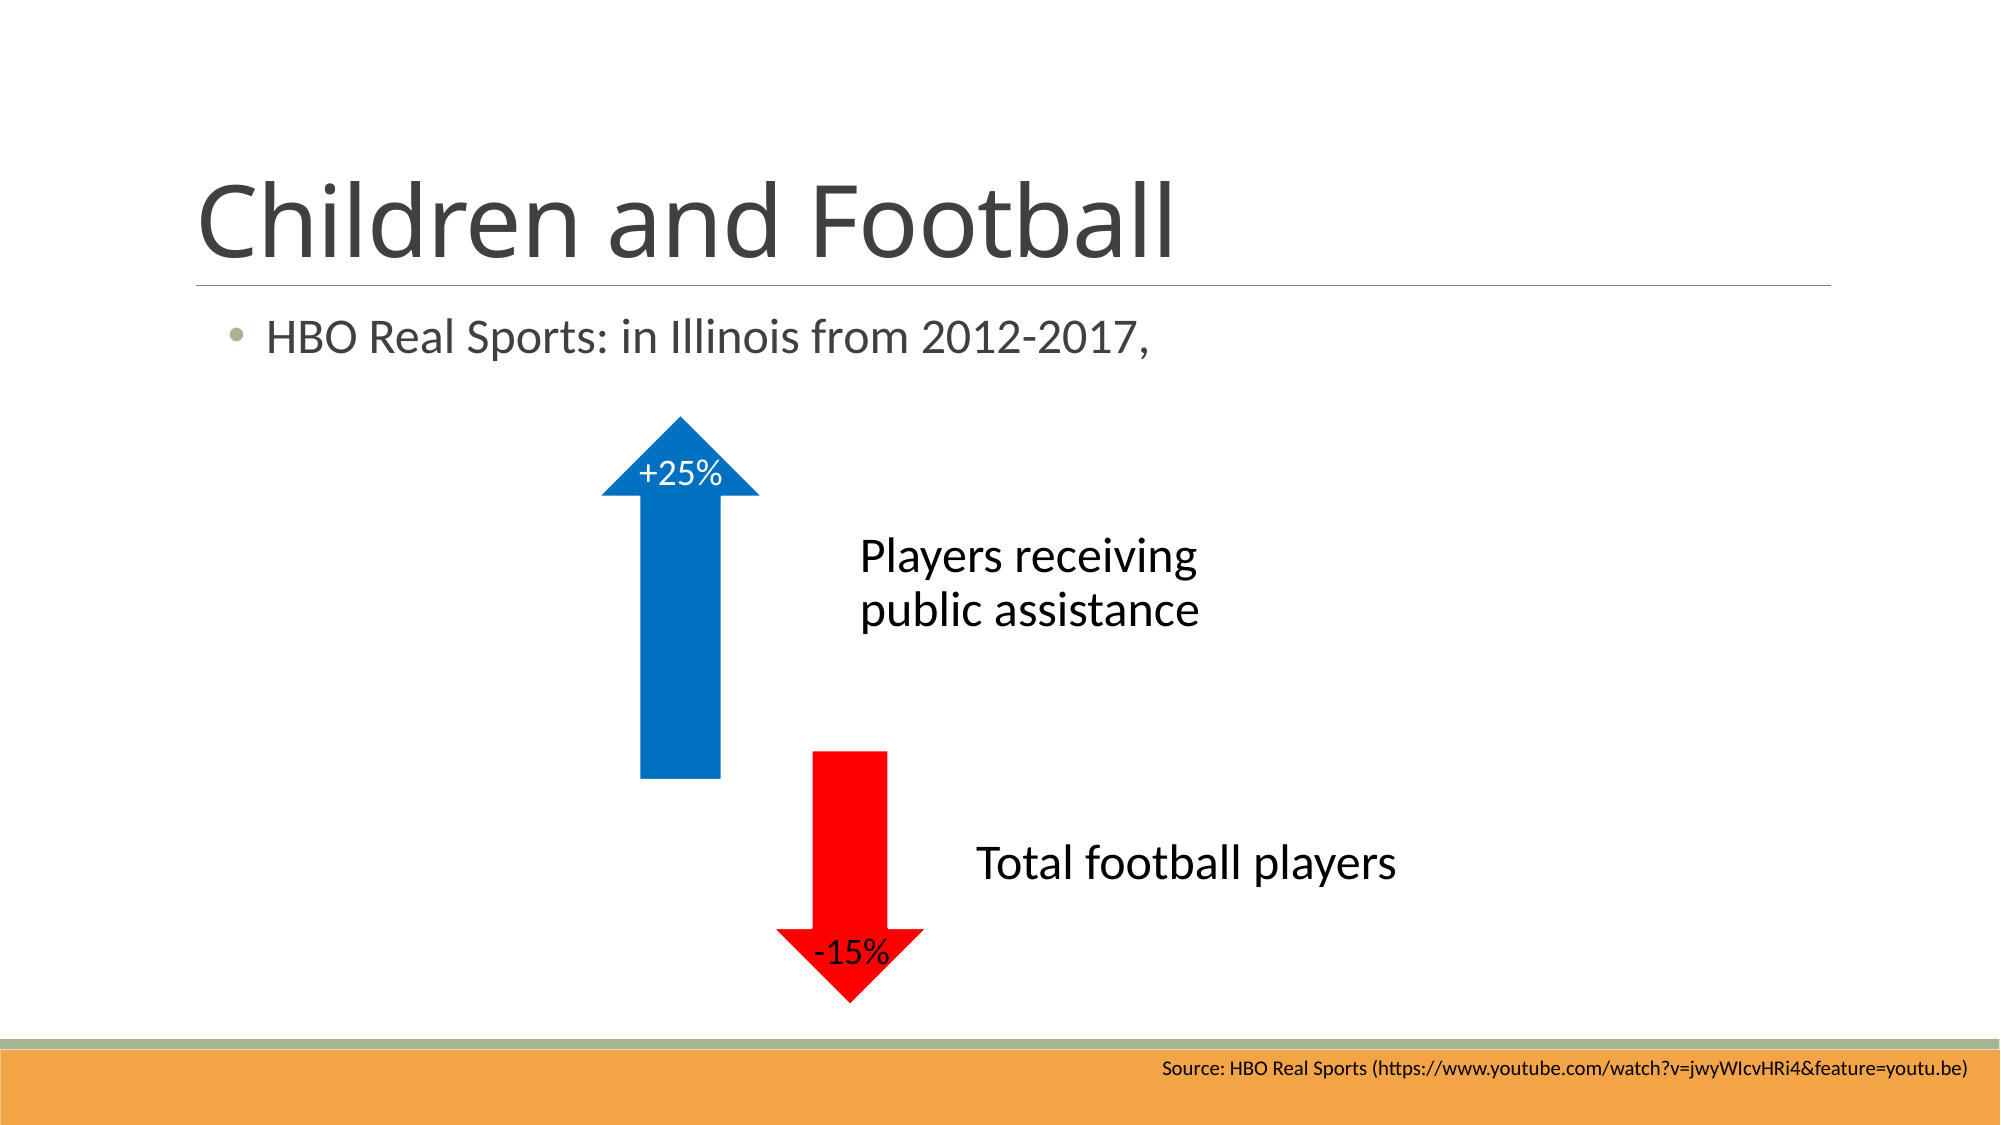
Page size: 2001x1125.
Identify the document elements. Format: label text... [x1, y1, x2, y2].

text_box Source: HBO Real Sports (https://www.youtube.com/watch?v=jwyWIcvHRi4&feature=youtu.be) [982, 1047, 1983, 1088]
title Children and Football [180, 47, 1830, 285]
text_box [566, 440, 1434, 982]
list HBO Real Sports: in Illinois from 2012-2017, [180, 302, 1830, 963]
